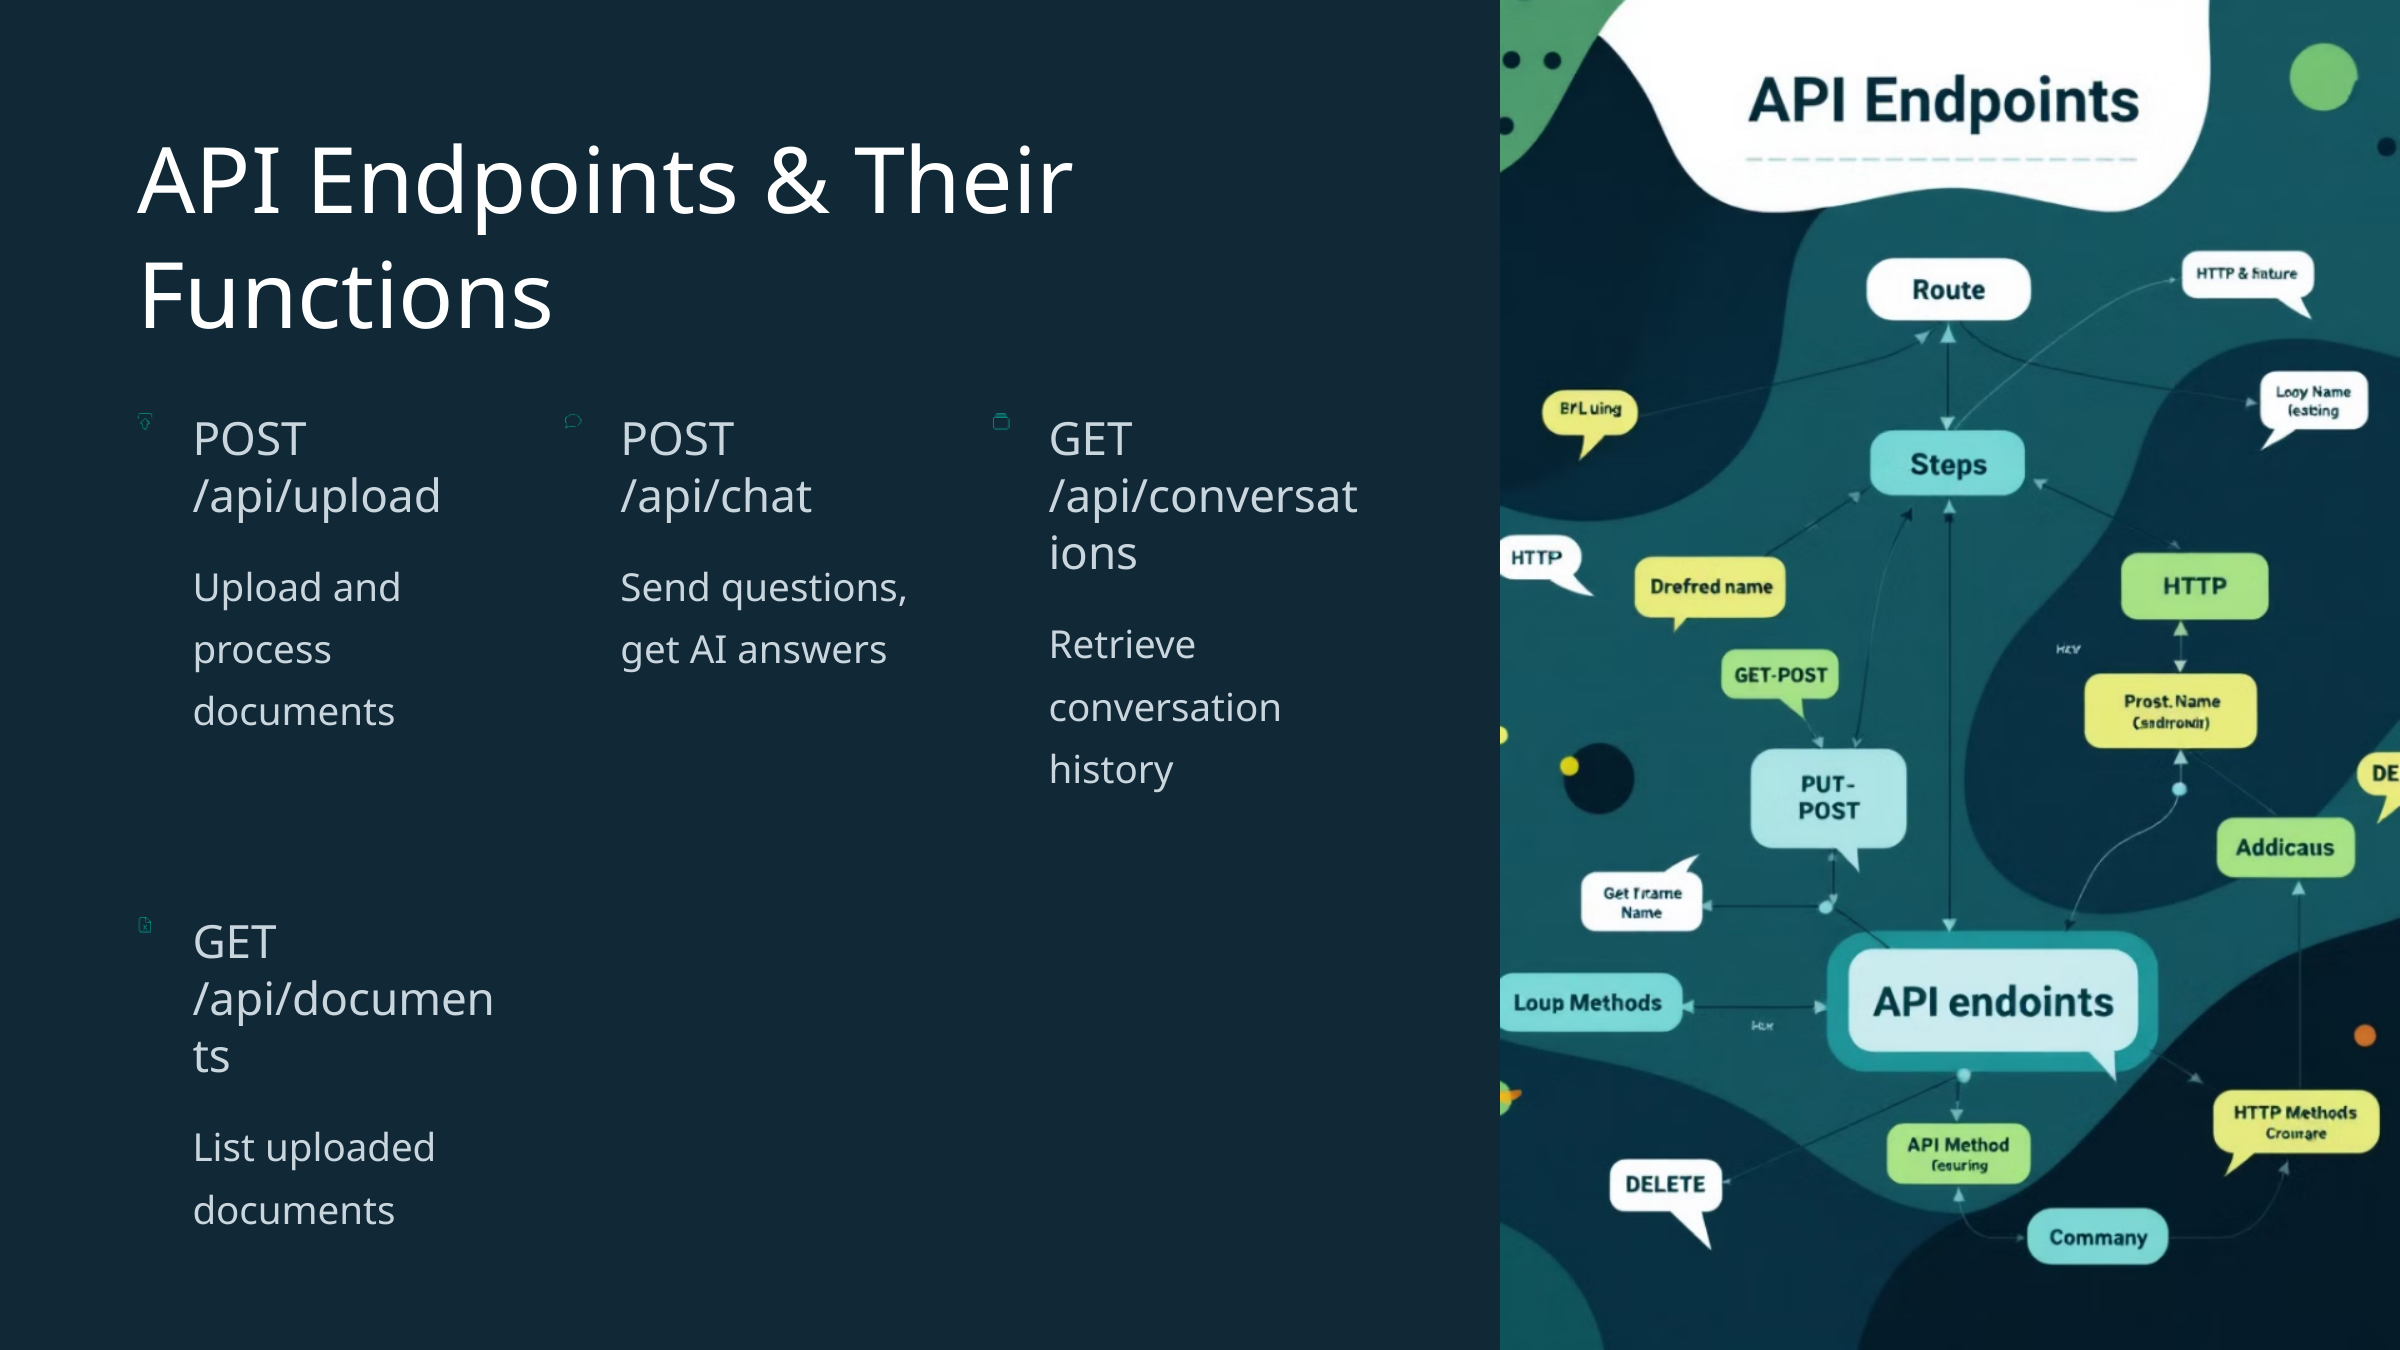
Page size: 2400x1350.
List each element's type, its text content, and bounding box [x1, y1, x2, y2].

text_box List uploaded documents [192, 1106, 507, 1233]
text_box Upload and process documents [192, 546, 507, 735]
text_box GET /api/documents [192, 910, 507, 1084]
picture [993, 413, 1010, 430]
text_box Retrieve conversation history [1048, 603, 1363, 793]
text_box API Endpoints & Their Functions [137, 117, 1363, 349]
picture [1499, 0, 2400, 1350]
picture [137, 916, 154, 933]
text_box POST /api/chat [620, 407, 935, 523]
picture [565, 413, 582, 430]
picture [137, 413, 154, 430]
text_box GET /api/conversations [1048, 407, 1363, 581]
text_box POST /api/upload [192, 407, 507, 523]
text_box Send questions, get AI answers [620, 546, 935, 672]
